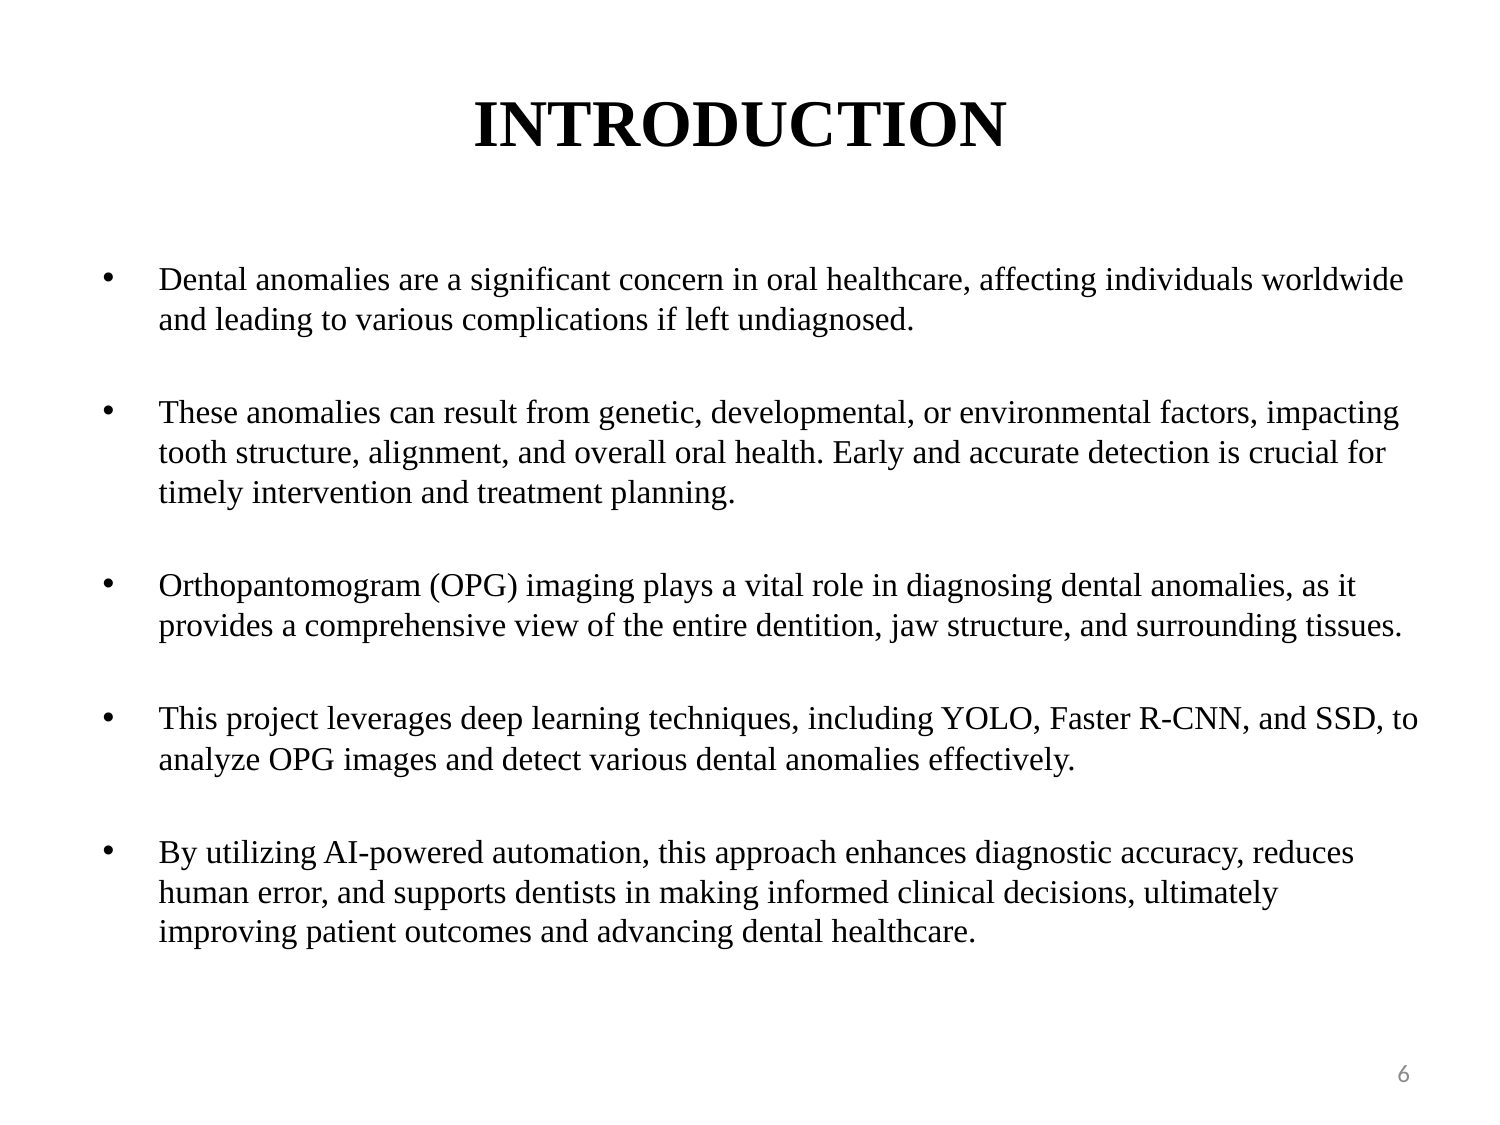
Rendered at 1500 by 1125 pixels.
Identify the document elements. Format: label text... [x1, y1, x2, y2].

list Dental anomalies are a significant concern in oral healthcare, affecting individuals worldwide and leading to various complications if left undiagnosed. These anomalies can result from genetic, developmental, or environmental factors, impacting tooth structure, alignment, and overall oral health. Early and accurate detection is crucial for timely intervention and treatment planning. Orthopantomogram (OPG) imaging plays a vital role in diagnosing dental anomalies, as it provides a comprehensive view of the entire dentition, jaw structure, and surrounding tissues. This project leverages deep learning techniques, including YOLO, Faster R-CNN, and SSD, to analyze OPG images and detect various dental anomalies effectively. By utilizing AI-powered automation, this approach enhances diagnostic accuracy, reduces human error, and supports dentists in making informed clinical decisions, ultimately improving patient outcomes and advancing dental healthcare. [87, 249, 1438, 988]
title INTRODUCTION [74, 70, 1425, 171]
slide_number 6 [1074, 1042, 1425, 1103]
